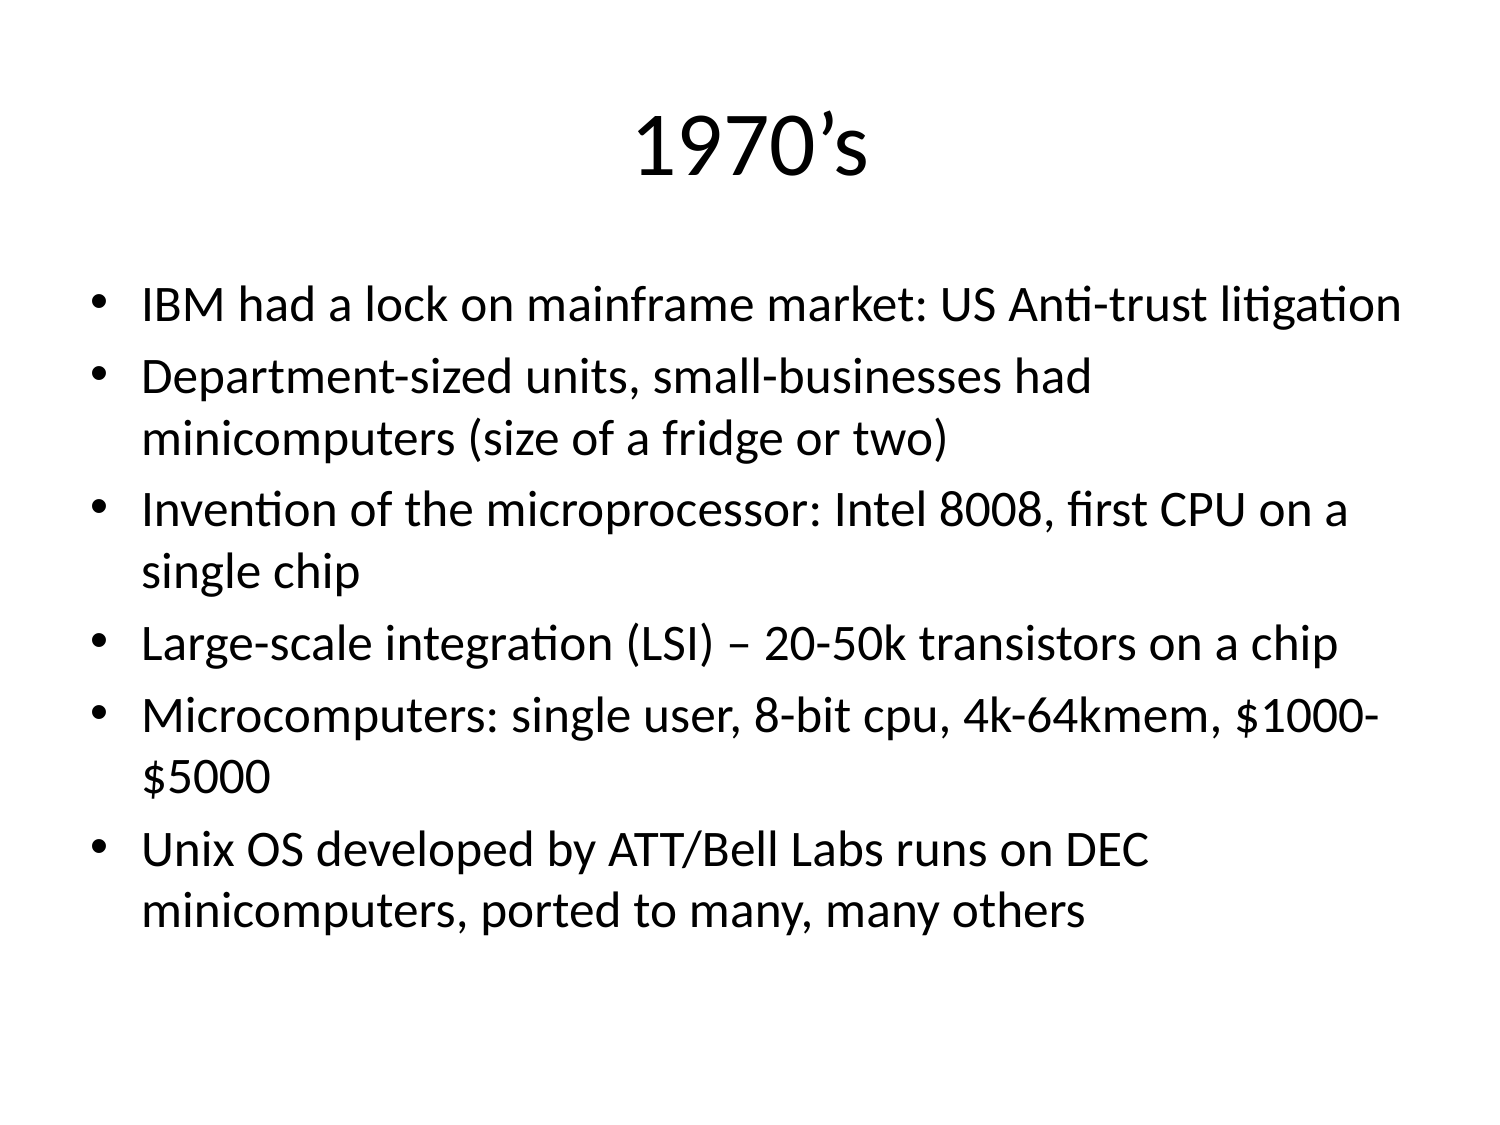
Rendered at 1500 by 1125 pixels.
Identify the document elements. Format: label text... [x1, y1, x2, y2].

title 1970’s [75, 45, 1425, 233]
list IBM had a lock on mainframe market: US Anti-trust litigation Department-sized units, small-businesses had minicomputers (size of a fridge or two) Invention of the microprocessor: Intel 8008, first CPU on a single chip Large-scale integration (LSI) – 20-50k transistors on a chip Microcomputers: single user, 8-bit cpu, 4k-64kmem, $1000-$5000 Unix OS developed by ATT/Bell Labs runs on DEC minicomputers, ported to many, many others [75, 262, 1425, 1005]
